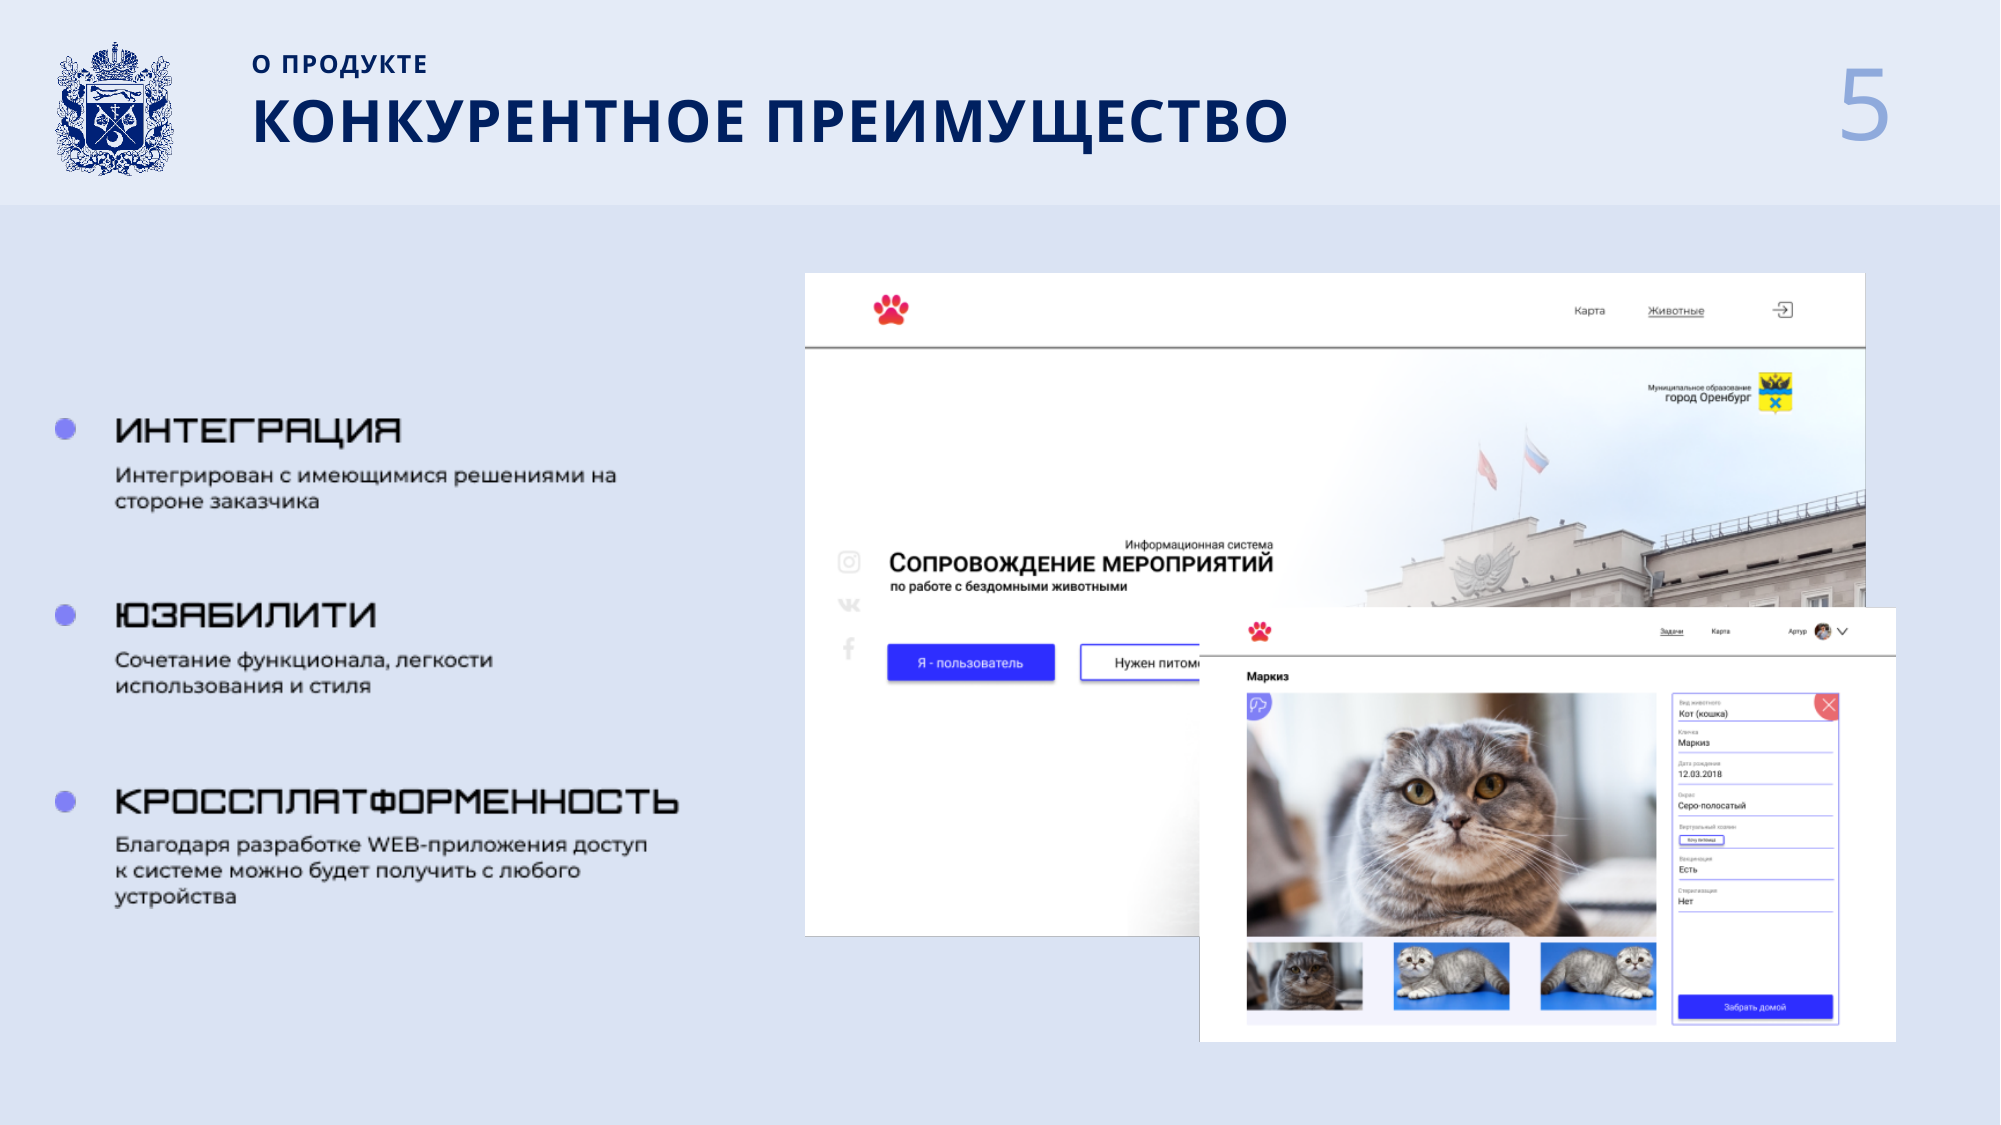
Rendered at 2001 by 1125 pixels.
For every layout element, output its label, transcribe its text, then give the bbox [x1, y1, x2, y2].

picture [805, 273, 1896, 1042]
text_box [0, 0, 2000, 206]
picture [55, 405, 681, 909]
text_box КОНКУРЕНТНОЕ ПРЕИМУЩЕСТВО [236, 76, 1567, 162]
text_box О ПРОДУКТЕ [236, 41, 479, 86]
picture [55, 42, 174, 177]
text_box 5 [1765, 60, 1964, 166]
